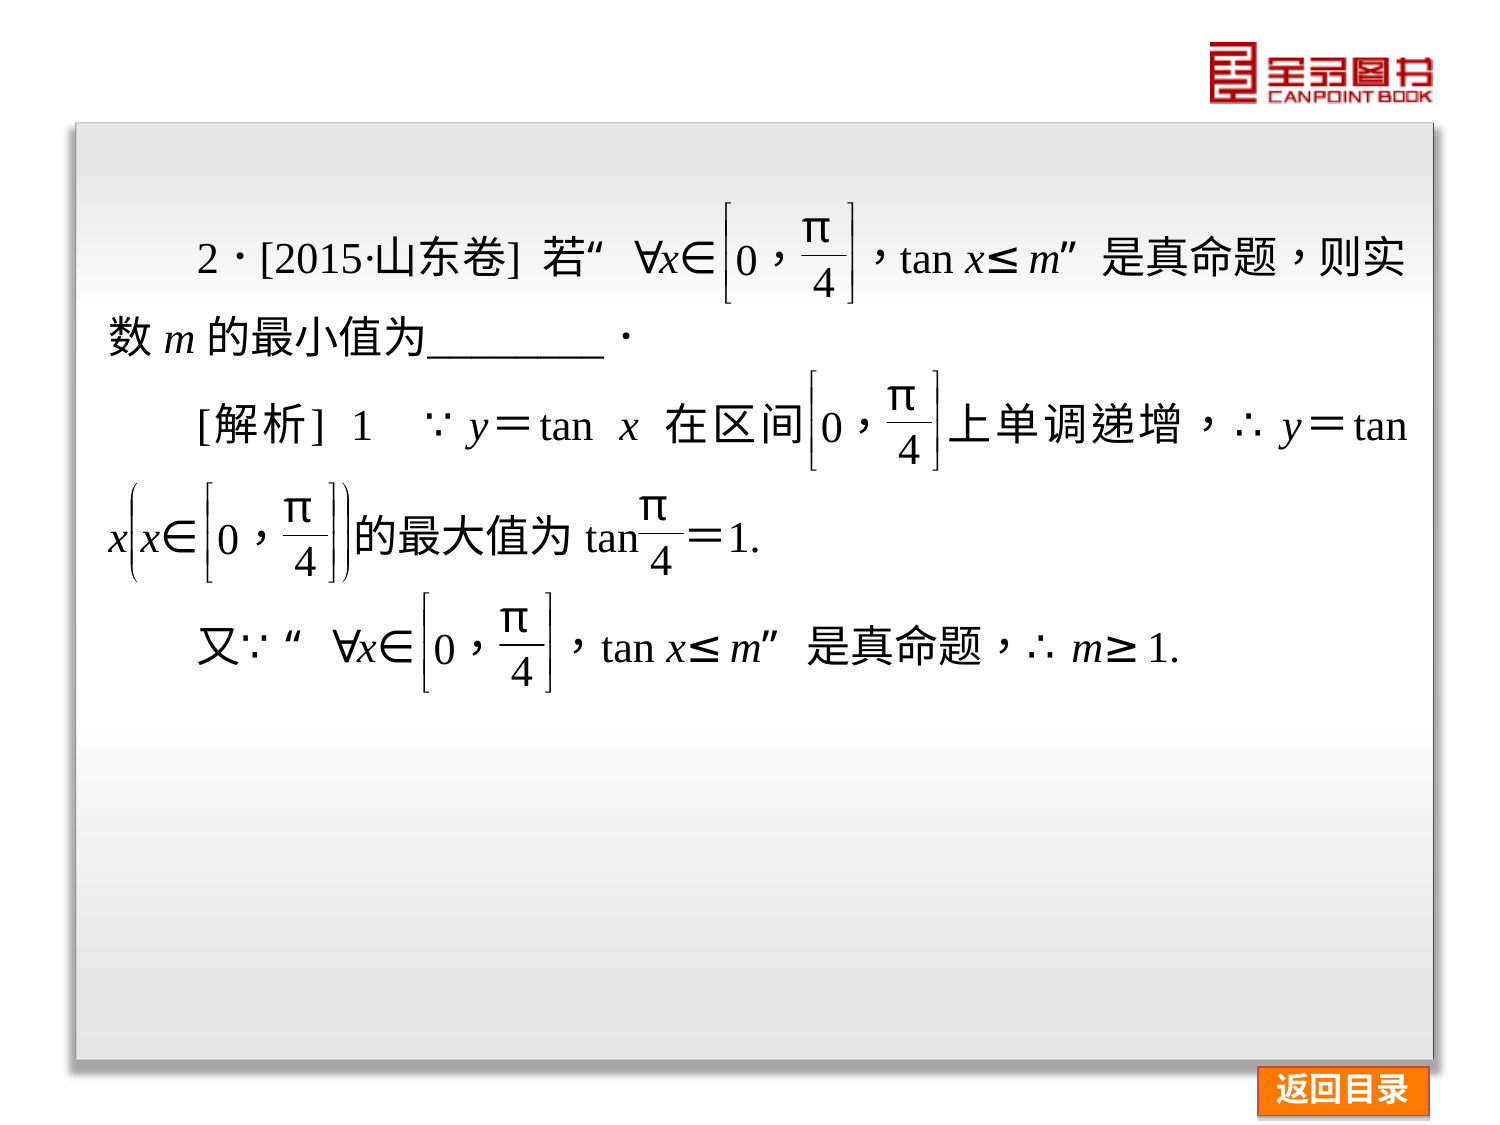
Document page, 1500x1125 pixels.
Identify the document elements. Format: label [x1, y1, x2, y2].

text_box [108, 198, 1407, 1125]
text_box [0, 113, 1500, 1125]
picture [1210, 42, 1433, 104]
